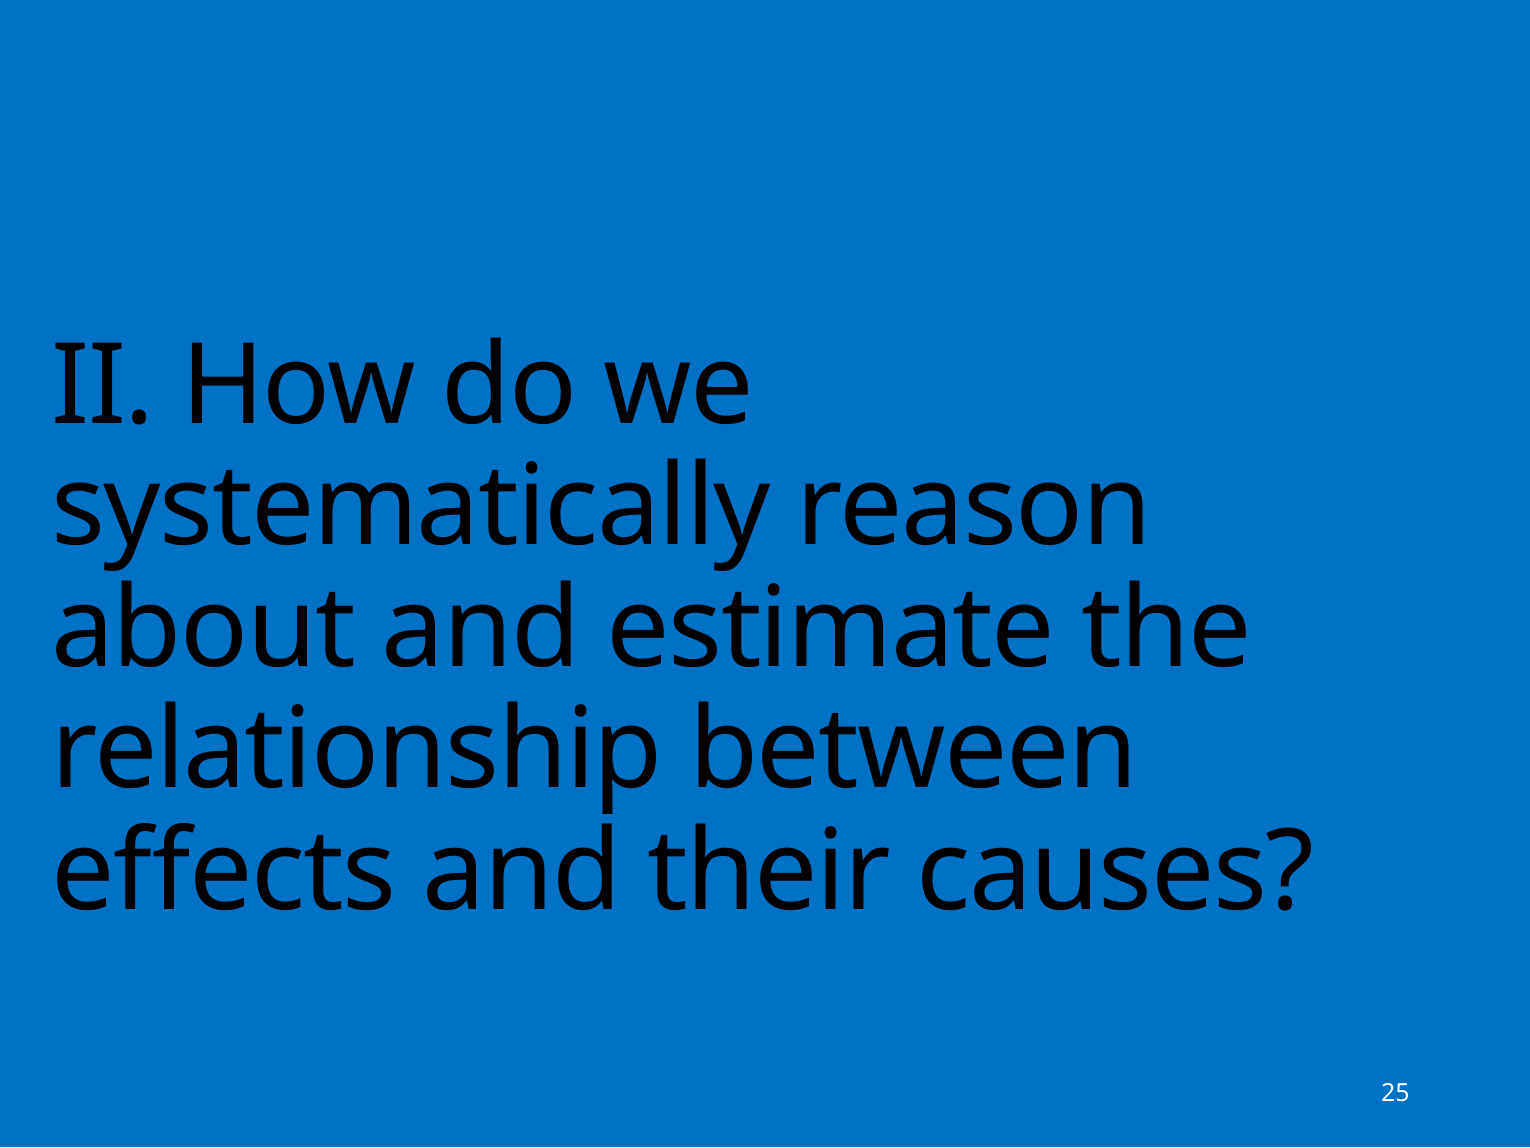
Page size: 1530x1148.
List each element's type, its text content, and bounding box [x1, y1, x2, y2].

slide_number 25 [1080, 1063, 1425, 1125]
title II. How do we systematically reason about and estimate the relationship between effects and their causes? [27, 311, 1490, 833]
